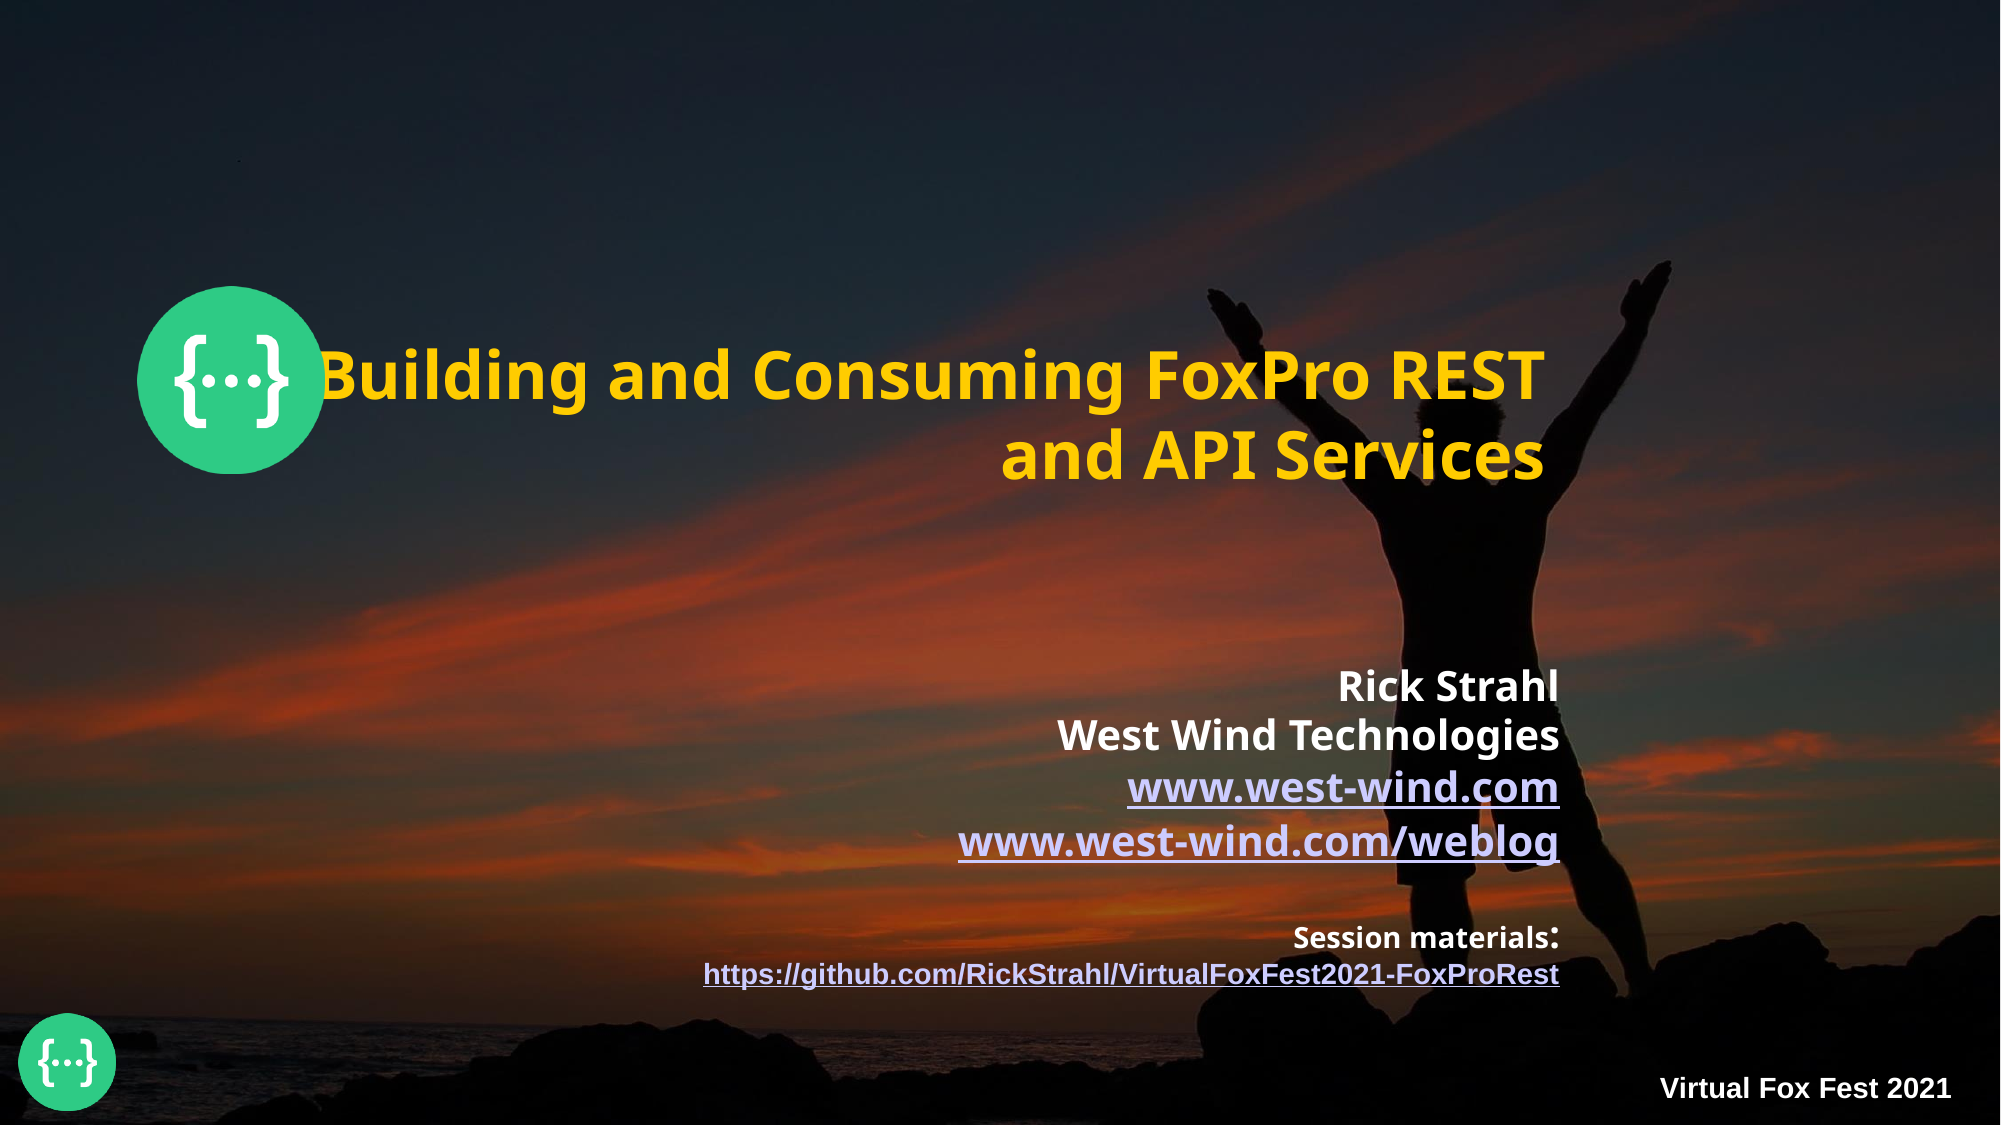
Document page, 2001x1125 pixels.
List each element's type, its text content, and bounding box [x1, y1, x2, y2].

picture [0, 0, 2001, 1125]
title Building and Consuming FoxPro REST and API Services [212, 287, 1562, 588]
text_box Rick Strahl West Wind Technologies www.west-wind.com www.west-wind.com/weblog Session materials: https://github.com/RickStrahl/VirtualFoxFest2021-FoxProRest [387, 662, 1575, 1113]
